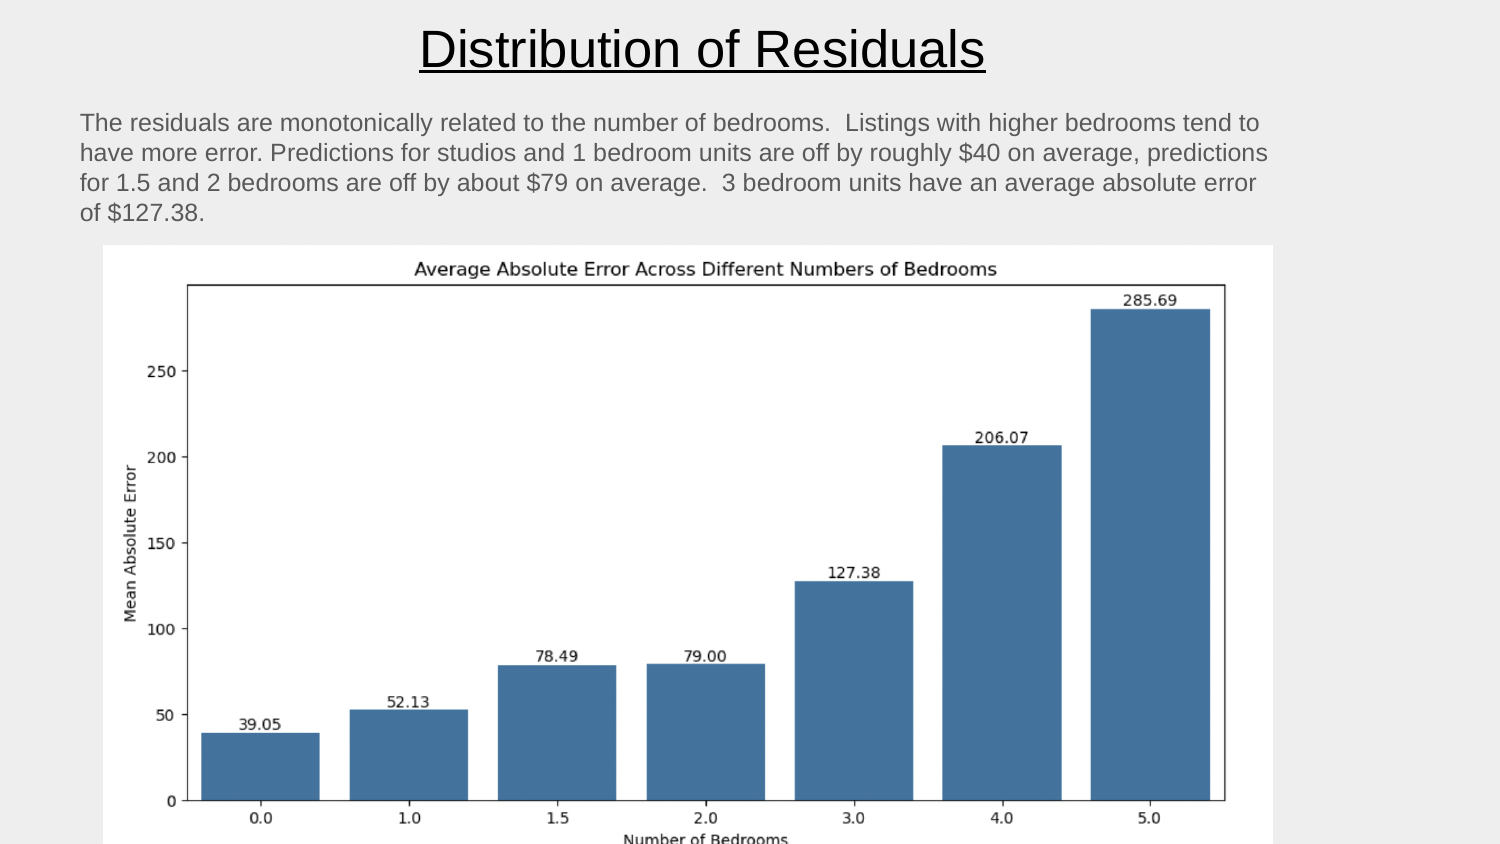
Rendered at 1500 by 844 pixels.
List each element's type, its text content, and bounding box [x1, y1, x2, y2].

text_box The residuals are monotonically related to the number of bedrooms. Listings with higher bedrooms tend to have more error. Predictions for studios and 1 bedroom units are off by roughly $40 on average, predictions for 1.5 and 2 bedrooms are off by about $79 on average. 3 bedroom units have an average absolute error of $127.38. [64, 91, 1289, 218]
title Distribution of Residuals [404, 0, 1044, 91]
picture [102, 245, 1273, 844]
